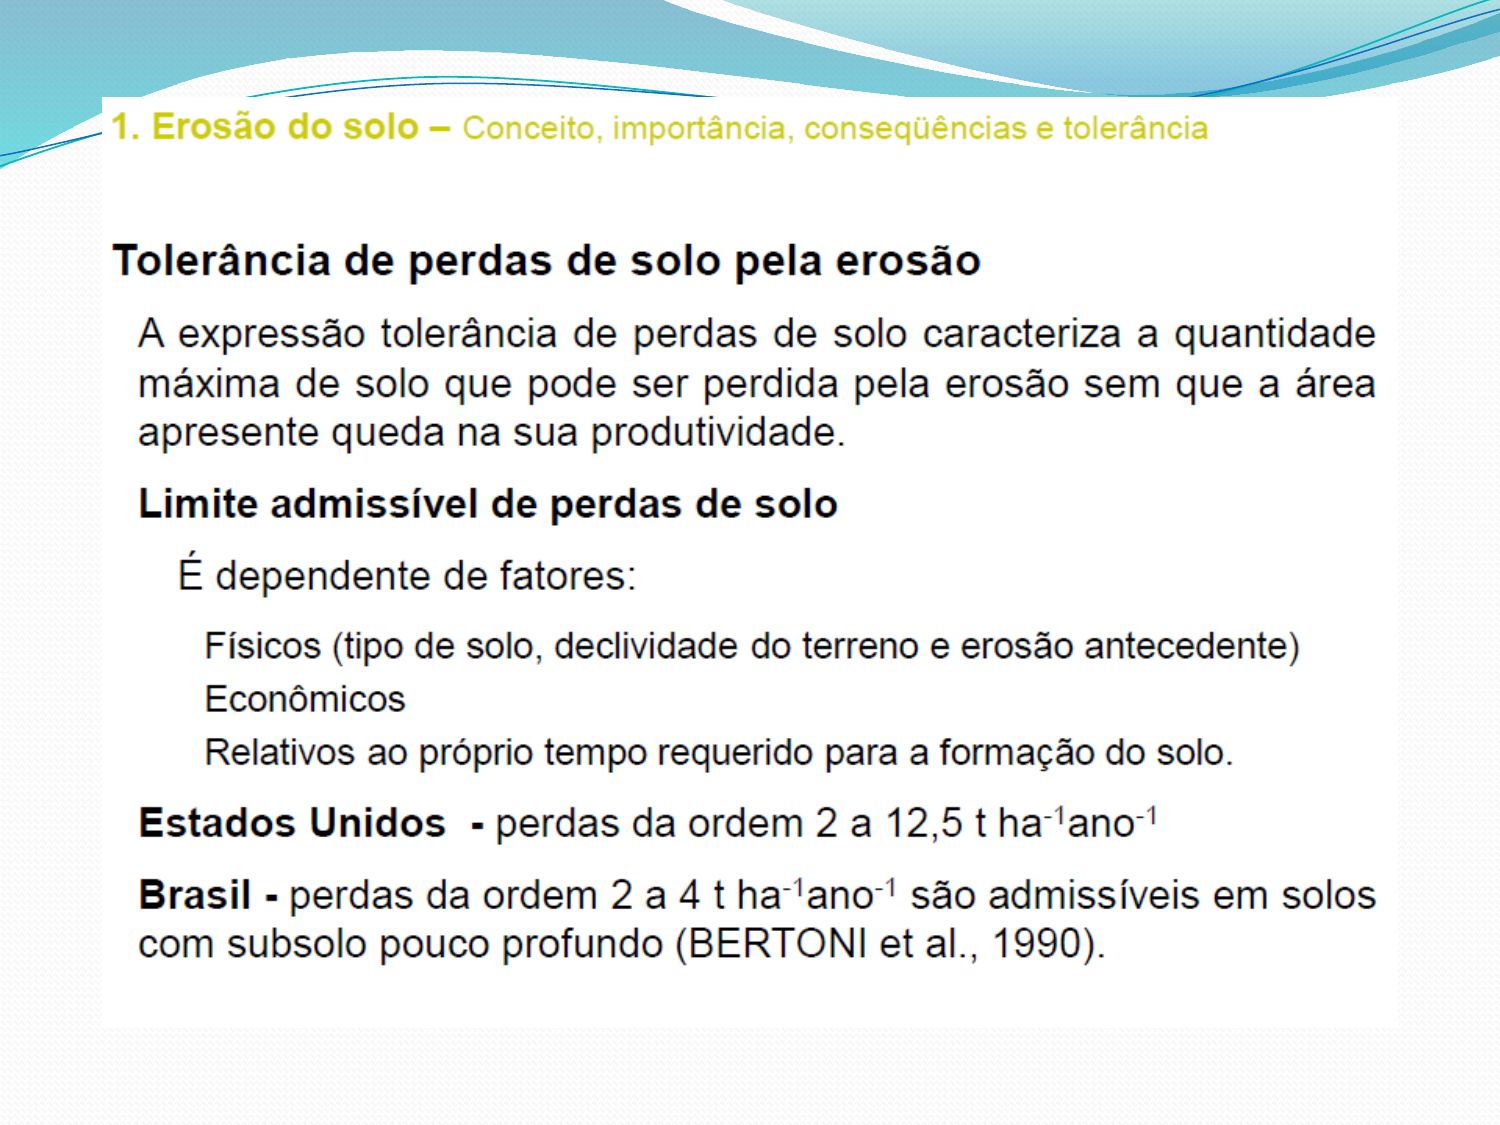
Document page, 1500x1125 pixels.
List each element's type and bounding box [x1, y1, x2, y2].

picture [102, 97, 1398, 1028]
